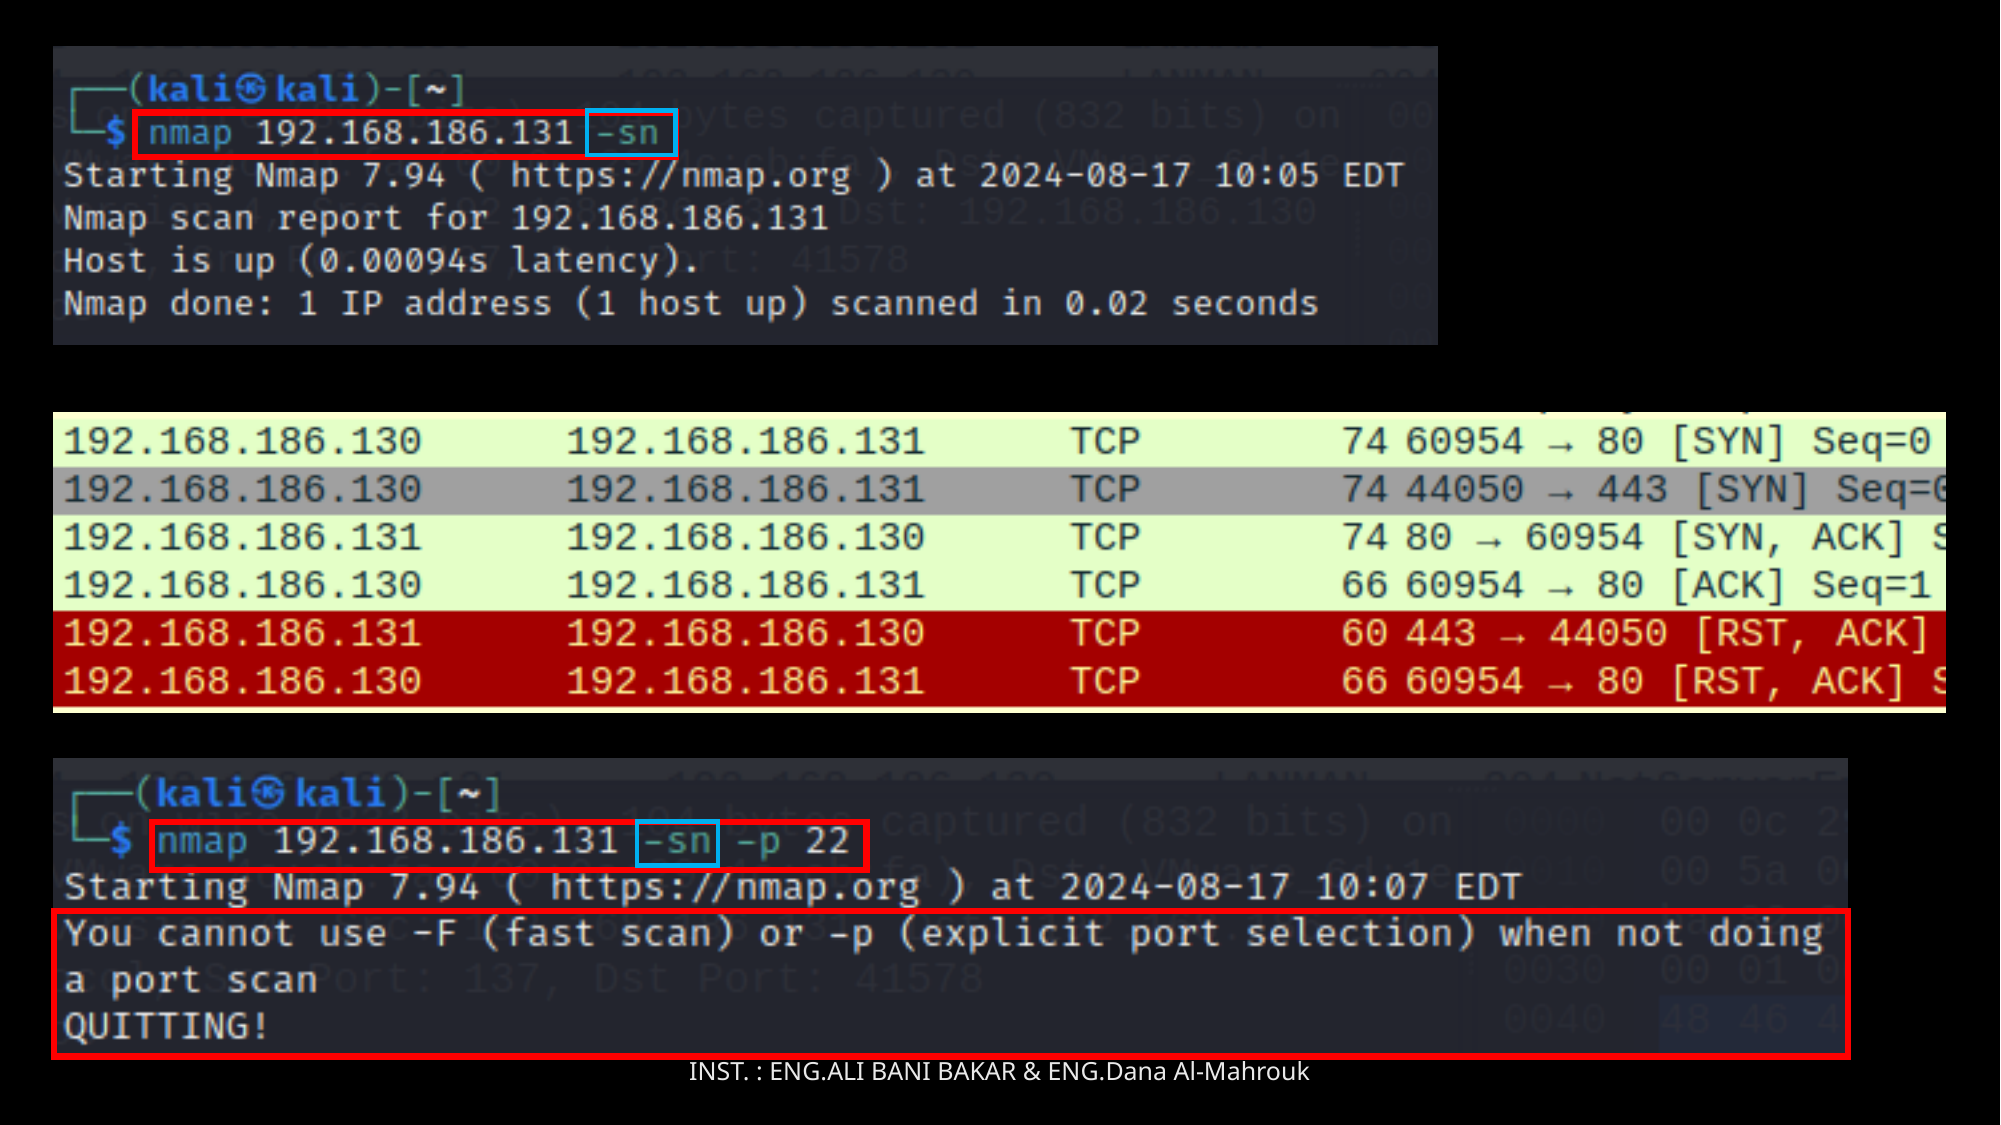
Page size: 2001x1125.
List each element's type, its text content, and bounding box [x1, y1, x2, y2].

picture [53, 757, 1849, 1058]
picture [53, 46, 1439, 346]
footer INST. : ENG.ALI BANI BAKAR & ENG.Dana Al-Mahrouk [662, 1058, 1338, 1103]
picture [53, 411, 1947, 714]
